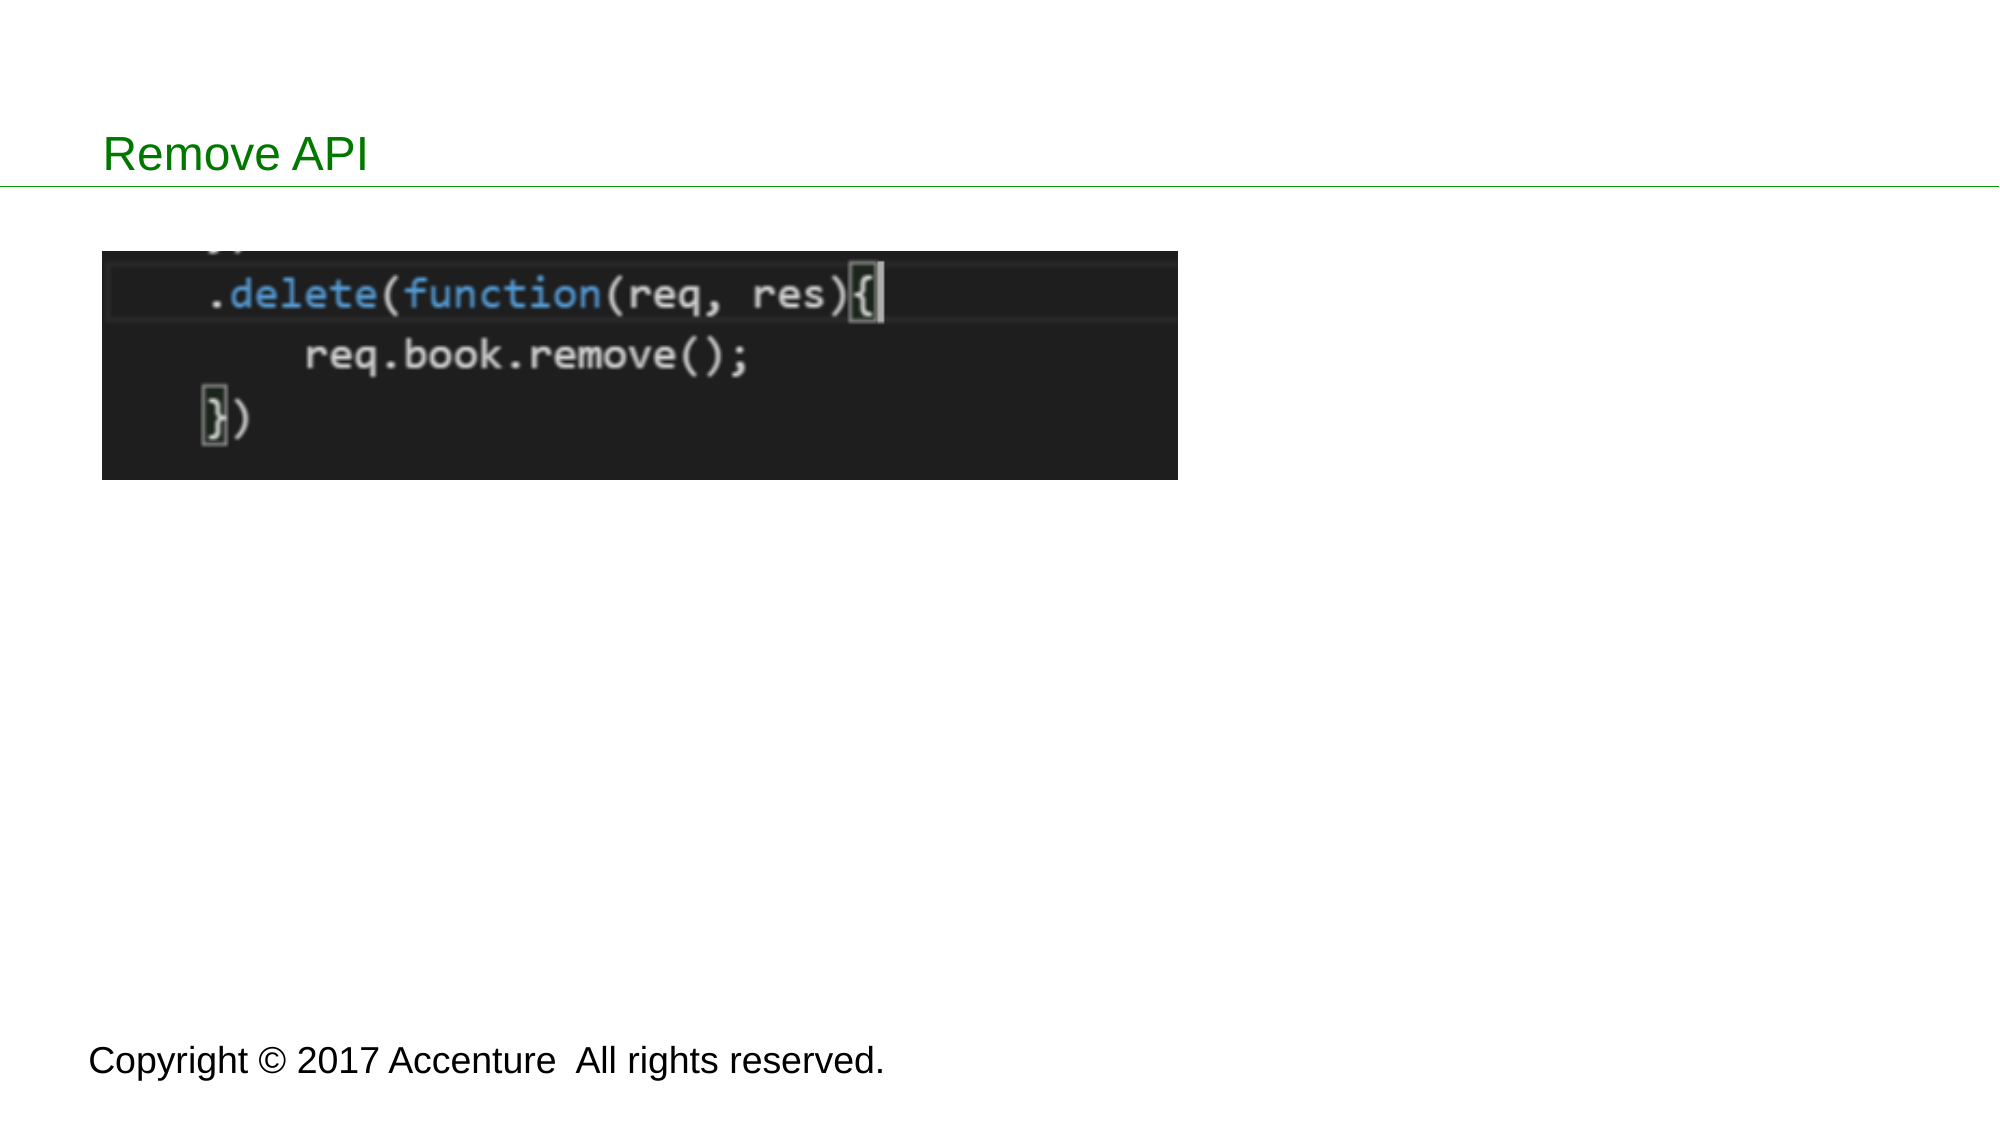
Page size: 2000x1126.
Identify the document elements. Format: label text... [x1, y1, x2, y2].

title Remove API [102, 0, 1897, 180]
picture [102, 251, 1178, 480]
text_box Copyright © 2017 Accenture All rights reserved. [73, 1029, 954, 1056]
